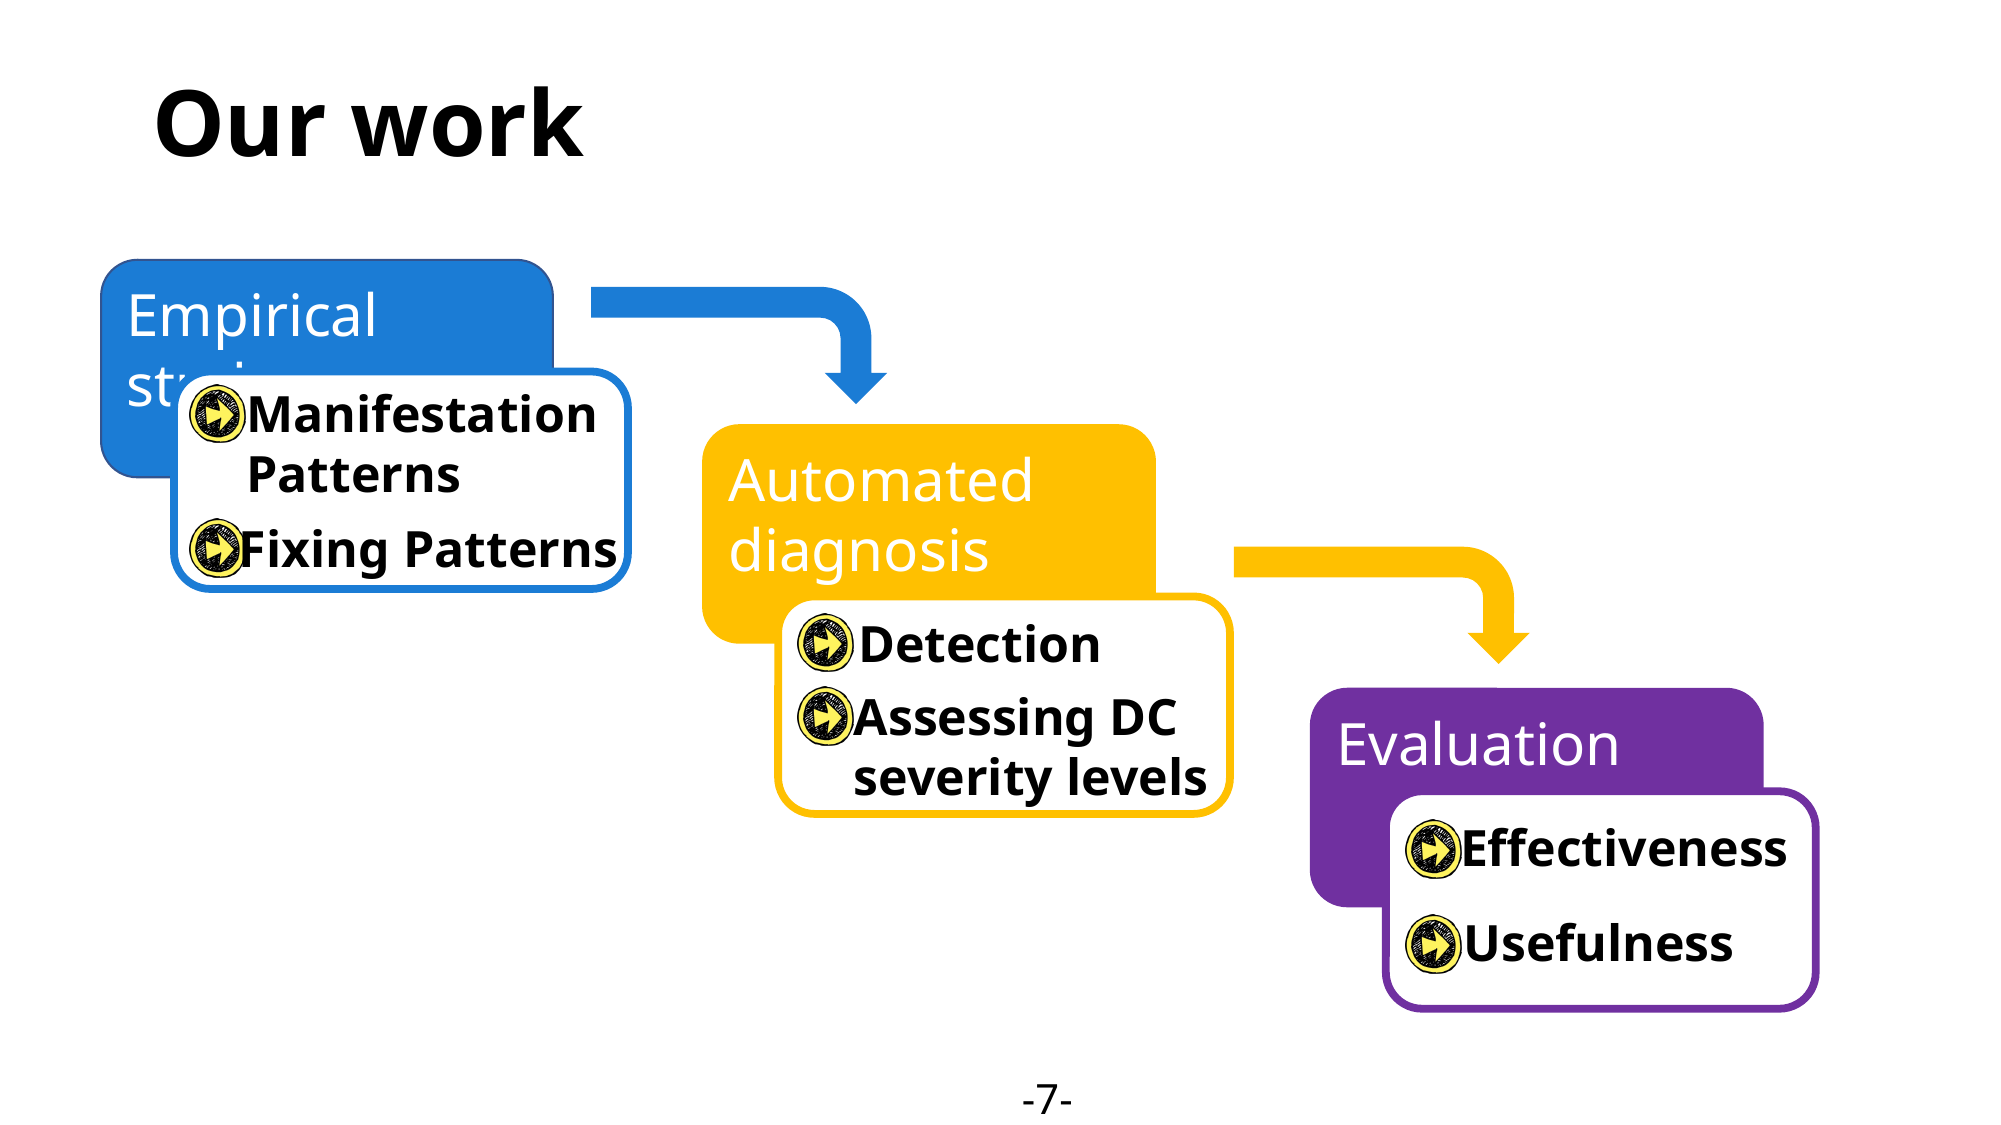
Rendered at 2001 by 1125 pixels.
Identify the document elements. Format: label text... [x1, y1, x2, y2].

text_box Our work [137, 70, 1863, 288]
text_box Empirical study [1384, 790, 1817, 1010]
text_box Fixing Patterns [224, 509, 634, 585]
picture [797, 613, 855, 673]
text_box Manifestation Patterns [231, 374, 626, 509]
text_box -7- [822, 1065, 1273, 1125]
text_box Automated diagnosis [702, 424, 1156, 644]
text_box Effectiveness [1445, 809, 1804, 884]
text_box Empirical study [173, 370, 611, 590]
text_box Assessing DC severity levels [839, 678, 1223, 814]
text_box Usefulness [1448, 904, 1750, 980]
picture [797, 686, 855, 746]
text_box Detection [843, 604, 1118, 678]
picture [1405, 819, 1462, 879]
text_box [591, 286, 888, 405]
text_box Evaluation [1309, 687, 1764, 908]
text_box [1233, 546, 1530, 665]
picture [189, 518, 246, 578]
picture [189, 384, 246, 443]
picture [1405, 914, 1462, 974]
text_box Empirical study [777, 595, 1231, 815]
text_box Empirical study [100, 258, 554, 479]
